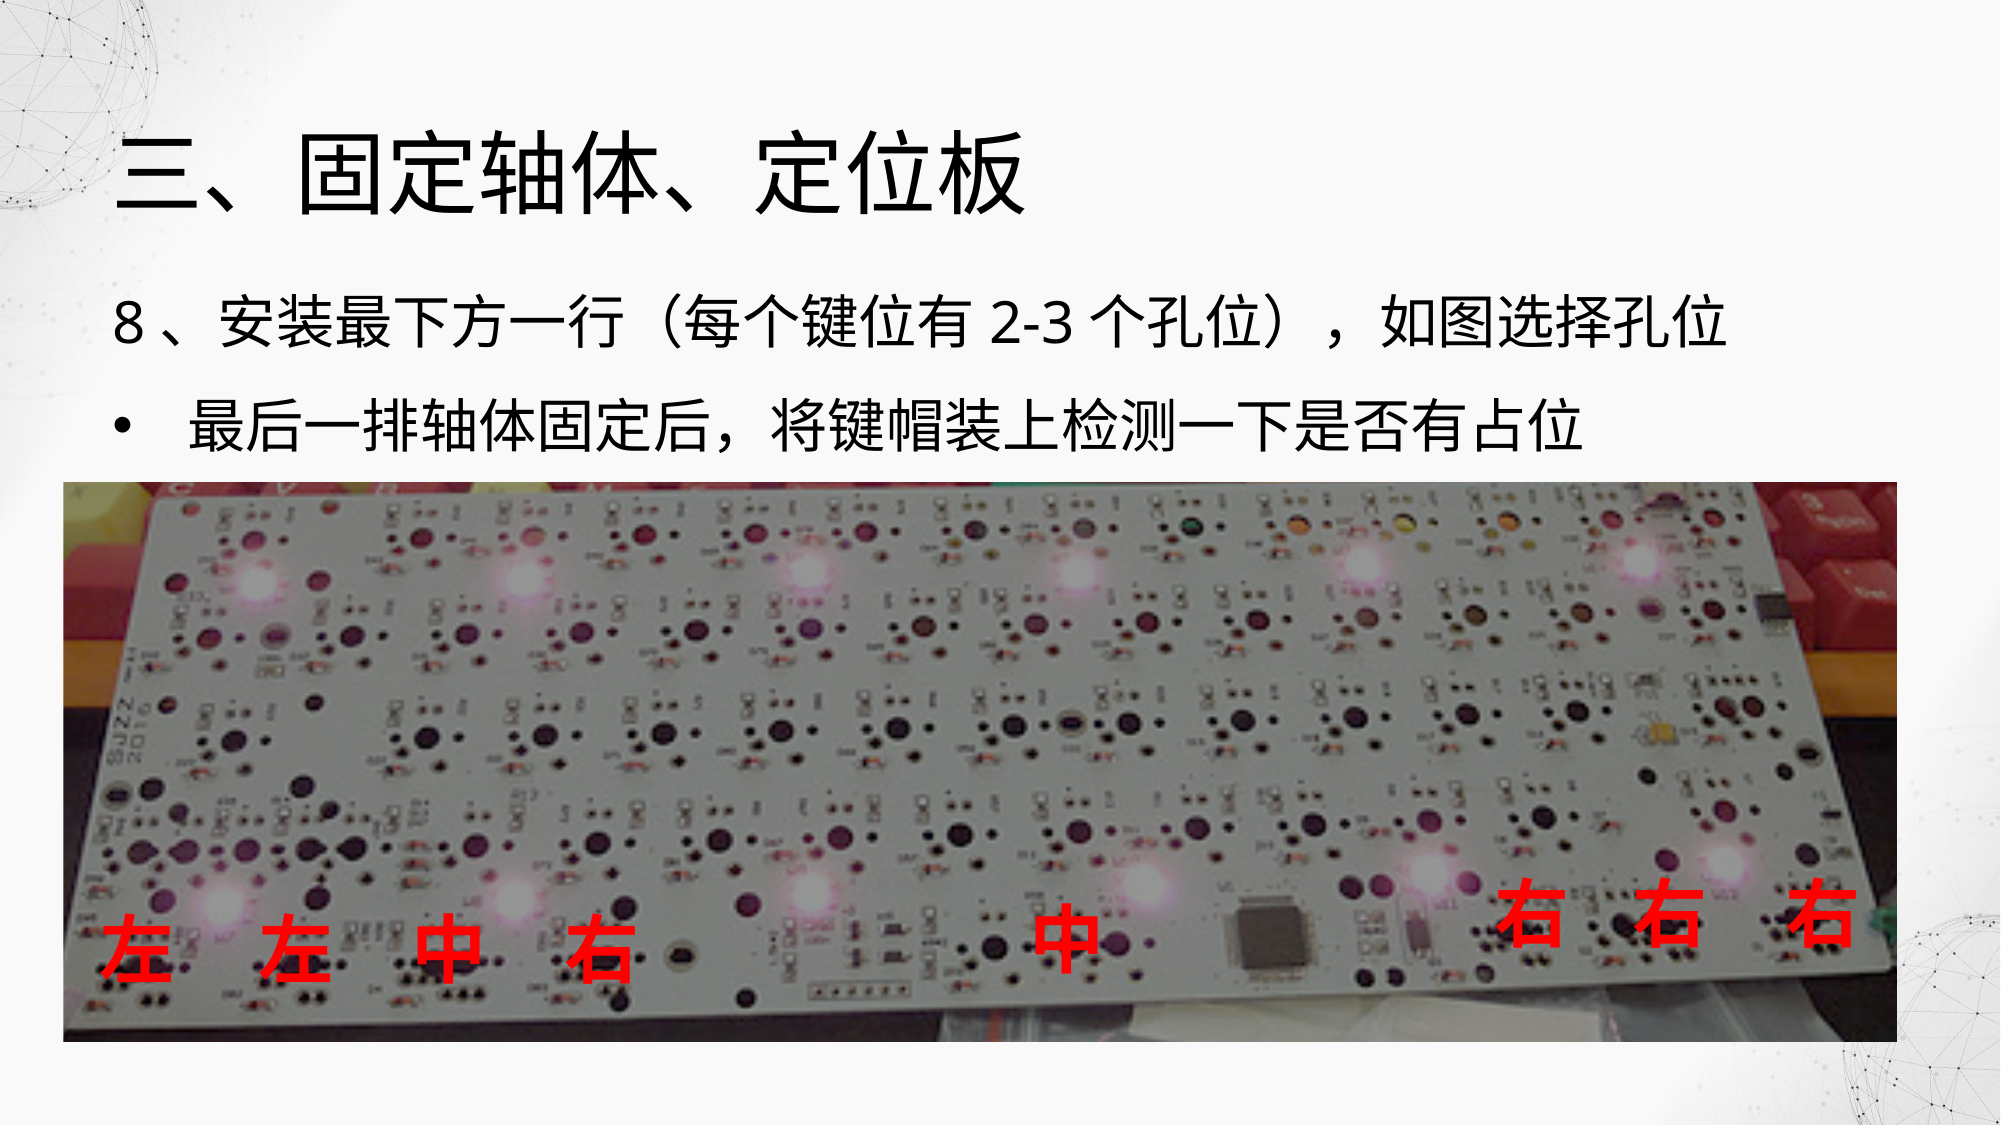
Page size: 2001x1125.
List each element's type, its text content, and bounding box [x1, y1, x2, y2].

text_box 三、固定轴体、定位板 [96, 68, 1822, 286]
text_box 8、安装最下方一行（每个键位有2-3个孔位），如图选择孔位 最后一排轴体固定后，将键帽装上检测一下是否有占位 [97, 242, 1863, 482]
picture [0, 0, 2001, 1125]
